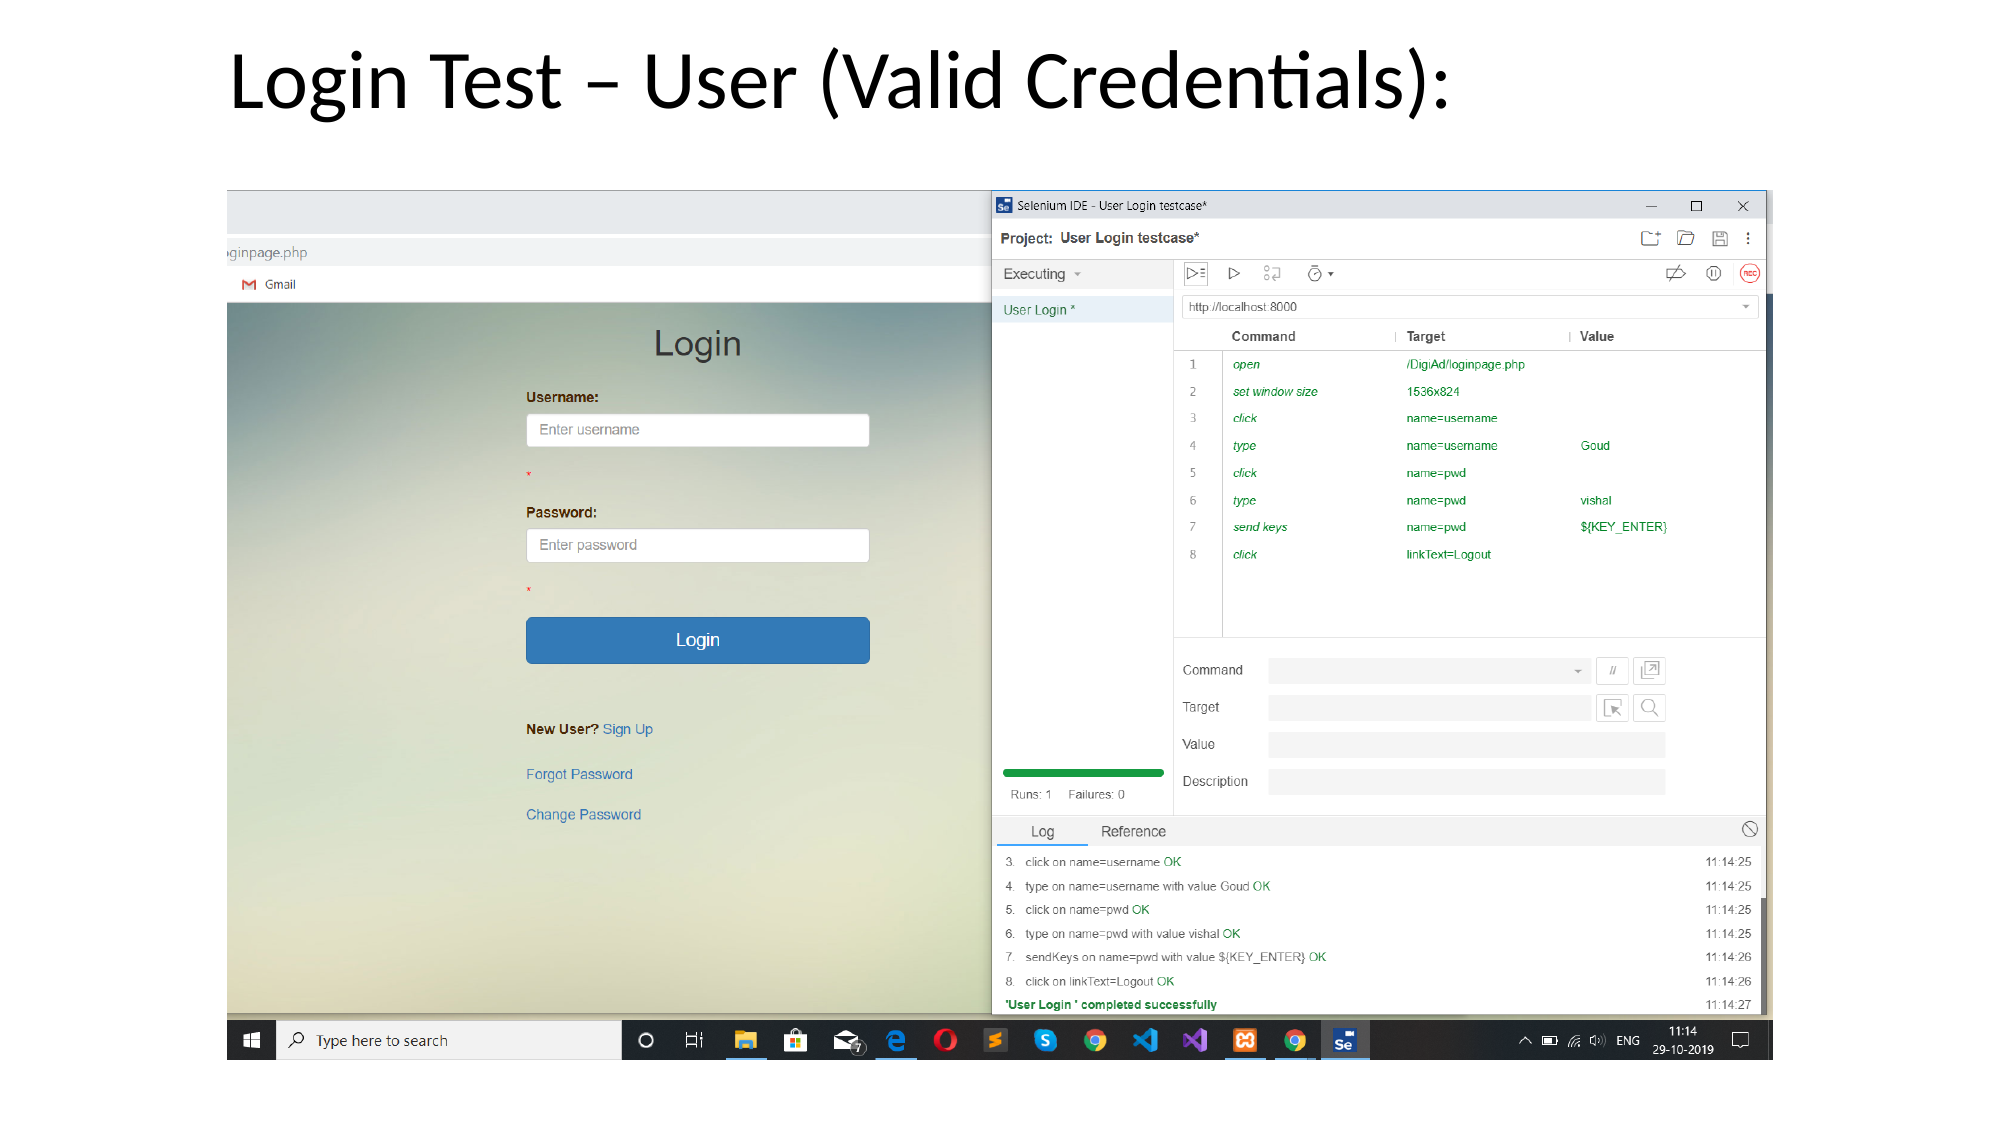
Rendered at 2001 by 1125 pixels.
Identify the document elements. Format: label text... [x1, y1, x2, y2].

title Login Test – User (Valid Credentials): [214, 0, 1940, 191]
picture [226, 190, 1773, 1060]
